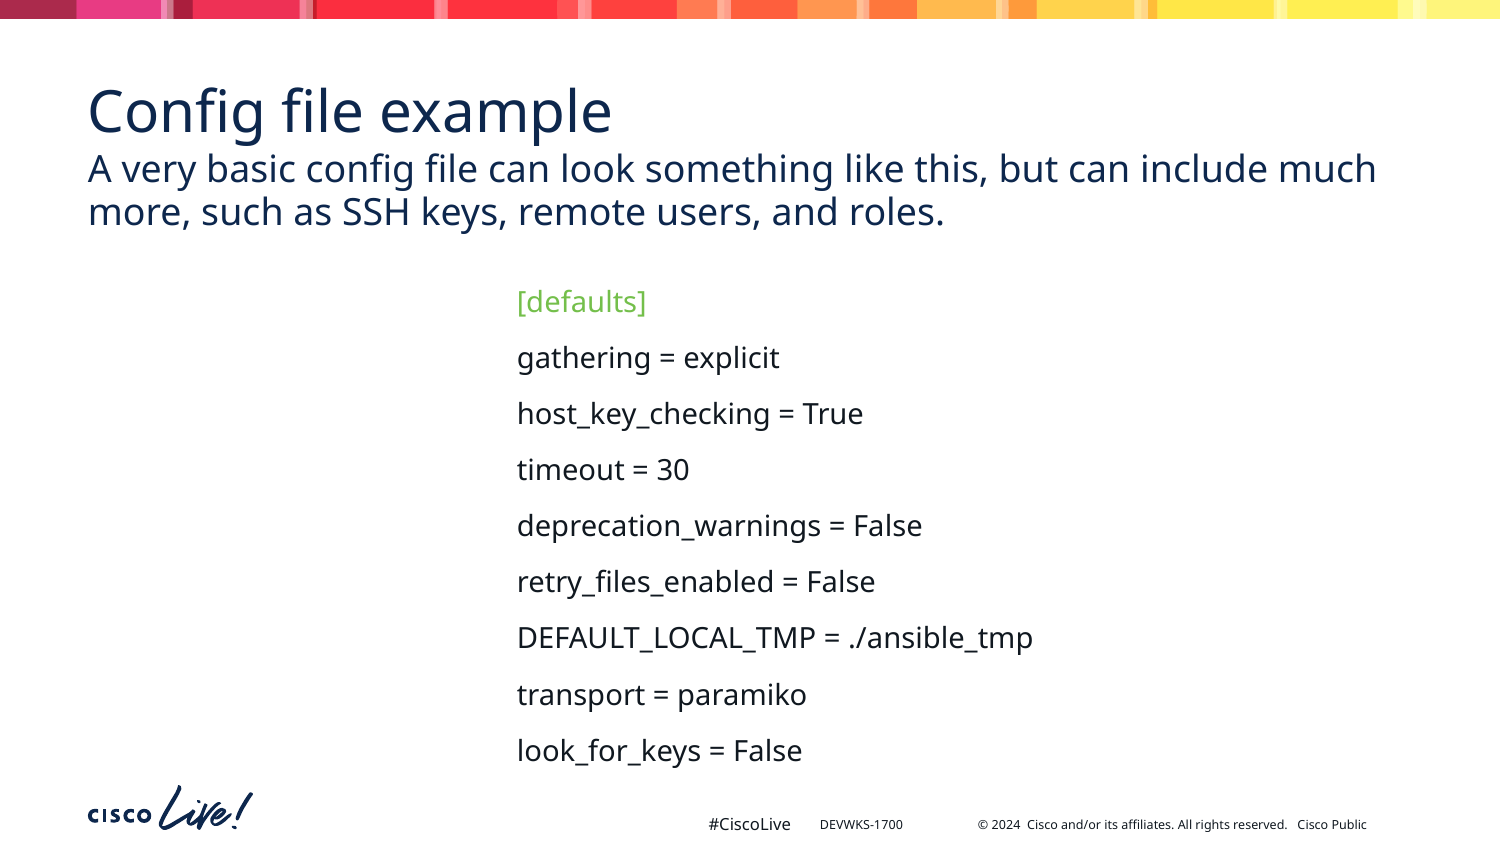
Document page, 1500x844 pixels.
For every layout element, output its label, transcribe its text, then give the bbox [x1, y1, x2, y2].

title Config file example [72, 31, 1428, 152]
list A very basic config file can look something like this, but can include much more, such as SSH keys, remote users, and roles. [72, 140, 1429, 204]
picture [0, 0, 1500, 19]
footer DEVWKS-1700 [809, 811, 960, 838]
list [defaults] gathering = explicit host_key_checking = True timeout = 30 deprecation_warnings = False retry_files_enabled = False DEFAULT_LOCAL_TMP = ./ansible_tmp transport = paramiko look_for_keys = False [502, 205, 1418, 725]
